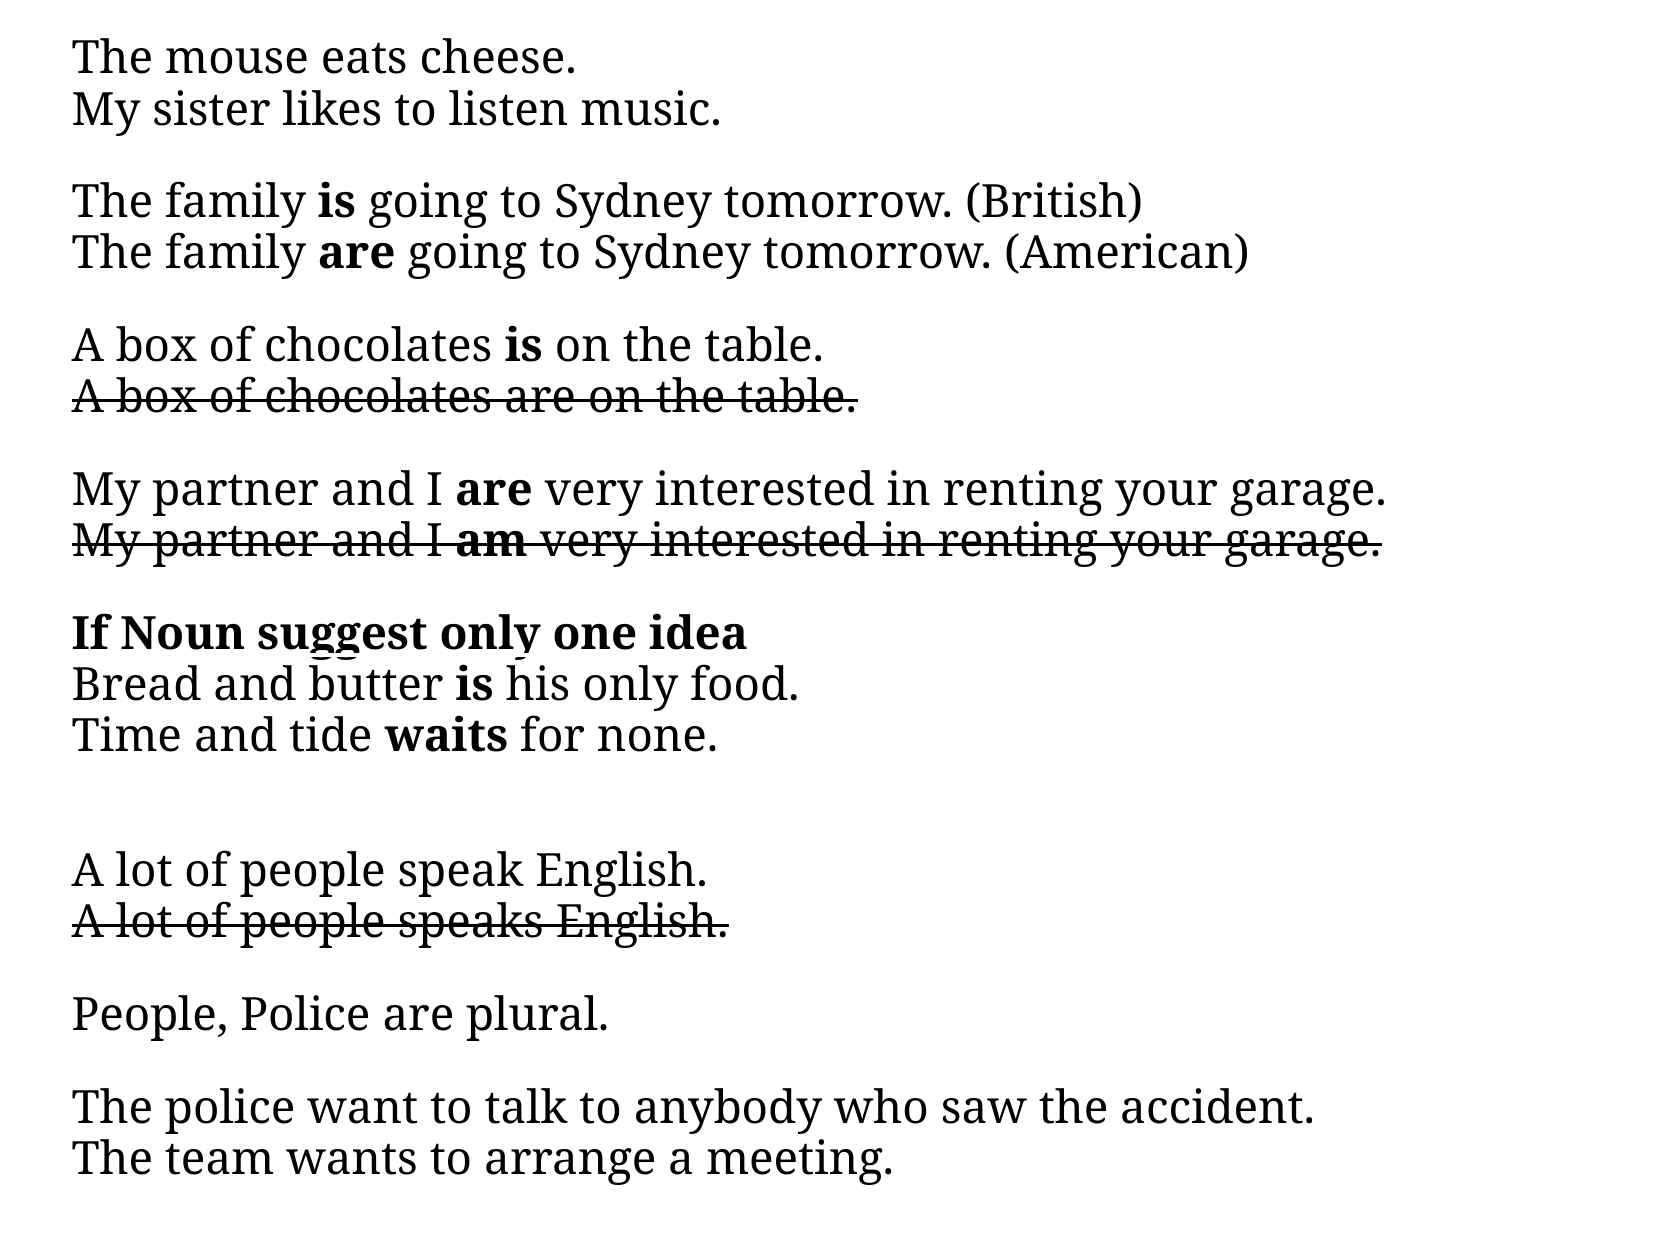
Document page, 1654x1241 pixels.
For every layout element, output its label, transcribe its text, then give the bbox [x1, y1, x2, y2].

text_box [74, 195, 1563, 1215]
text_box The mouse eats cheese. My sister likes to listen music. The family is going to Sydney tomorrow. (British) The family are going to Sydney tomorrow. (American) A box of chocolates is on the table. A box of chocolates are on the table. My partner and I are very interested in renting your garage. My partner and I am very interested in renting your garage. If Noun suggest only one idea Bread and butter is his only food. Time and tide waits for none. A lot of people speak English. A lot of people speaks English. People, Police are plural. The police want to talk to anybody who saw the accident. The team wants to arrange a meeting. [71, 31, 1560, 1140]
